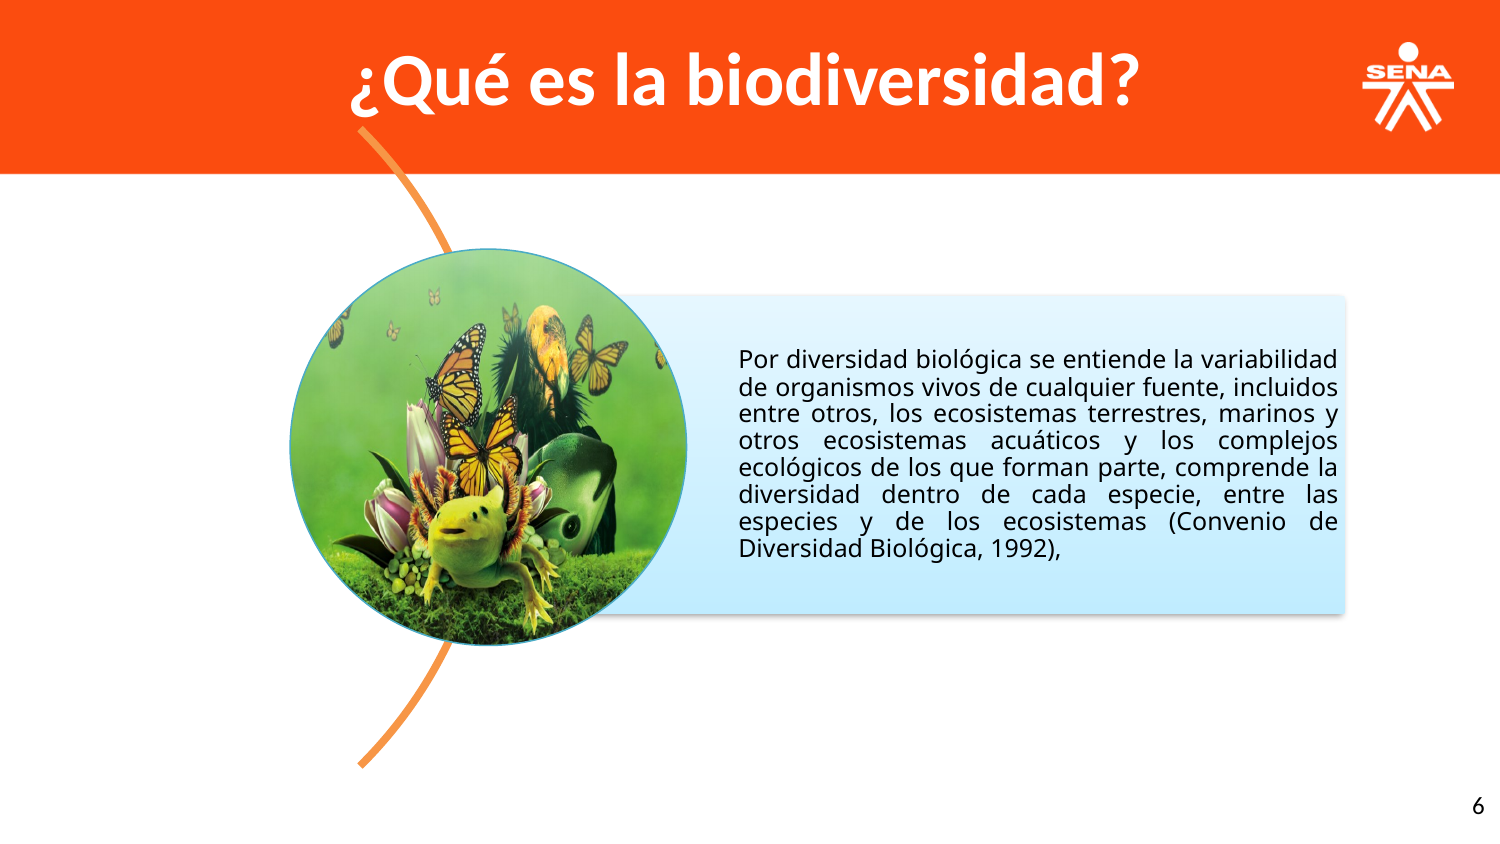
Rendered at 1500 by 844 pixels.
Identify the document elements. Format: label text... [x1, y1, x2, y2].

text_box 6 [1149, 781, 1500, 827]
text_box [289, 112, 1361, 782]
text_box ¿Qué es la biodiversidad? [332, 22, 1158, 111]
picture [0, 0, 1500, 844]
